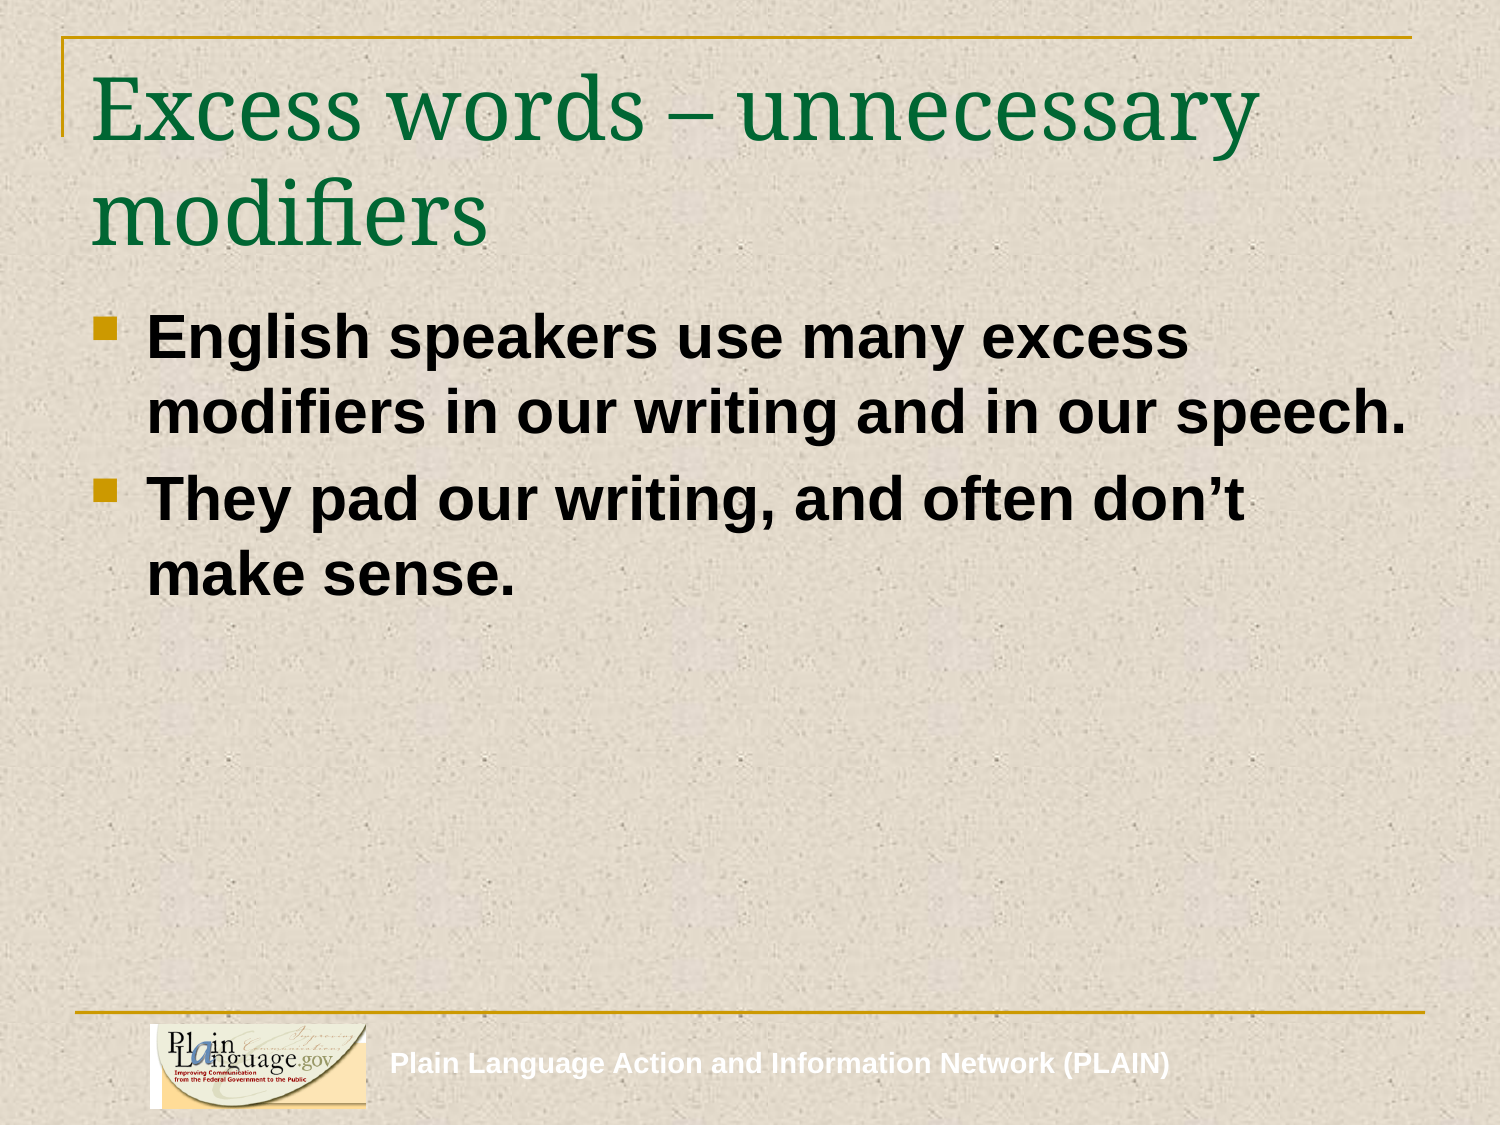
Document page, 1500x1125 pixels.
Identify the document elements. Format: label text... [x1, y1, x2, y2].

list English speakers use many excess modifiers in our writing and in our speech. They pad our writing, and often don’t make sense. [74, 288, 1426, 472]
title Excess words – unnecessary modifiers [74, 45, 1426, 233]
picture [0, 0, 1500, 1125]
